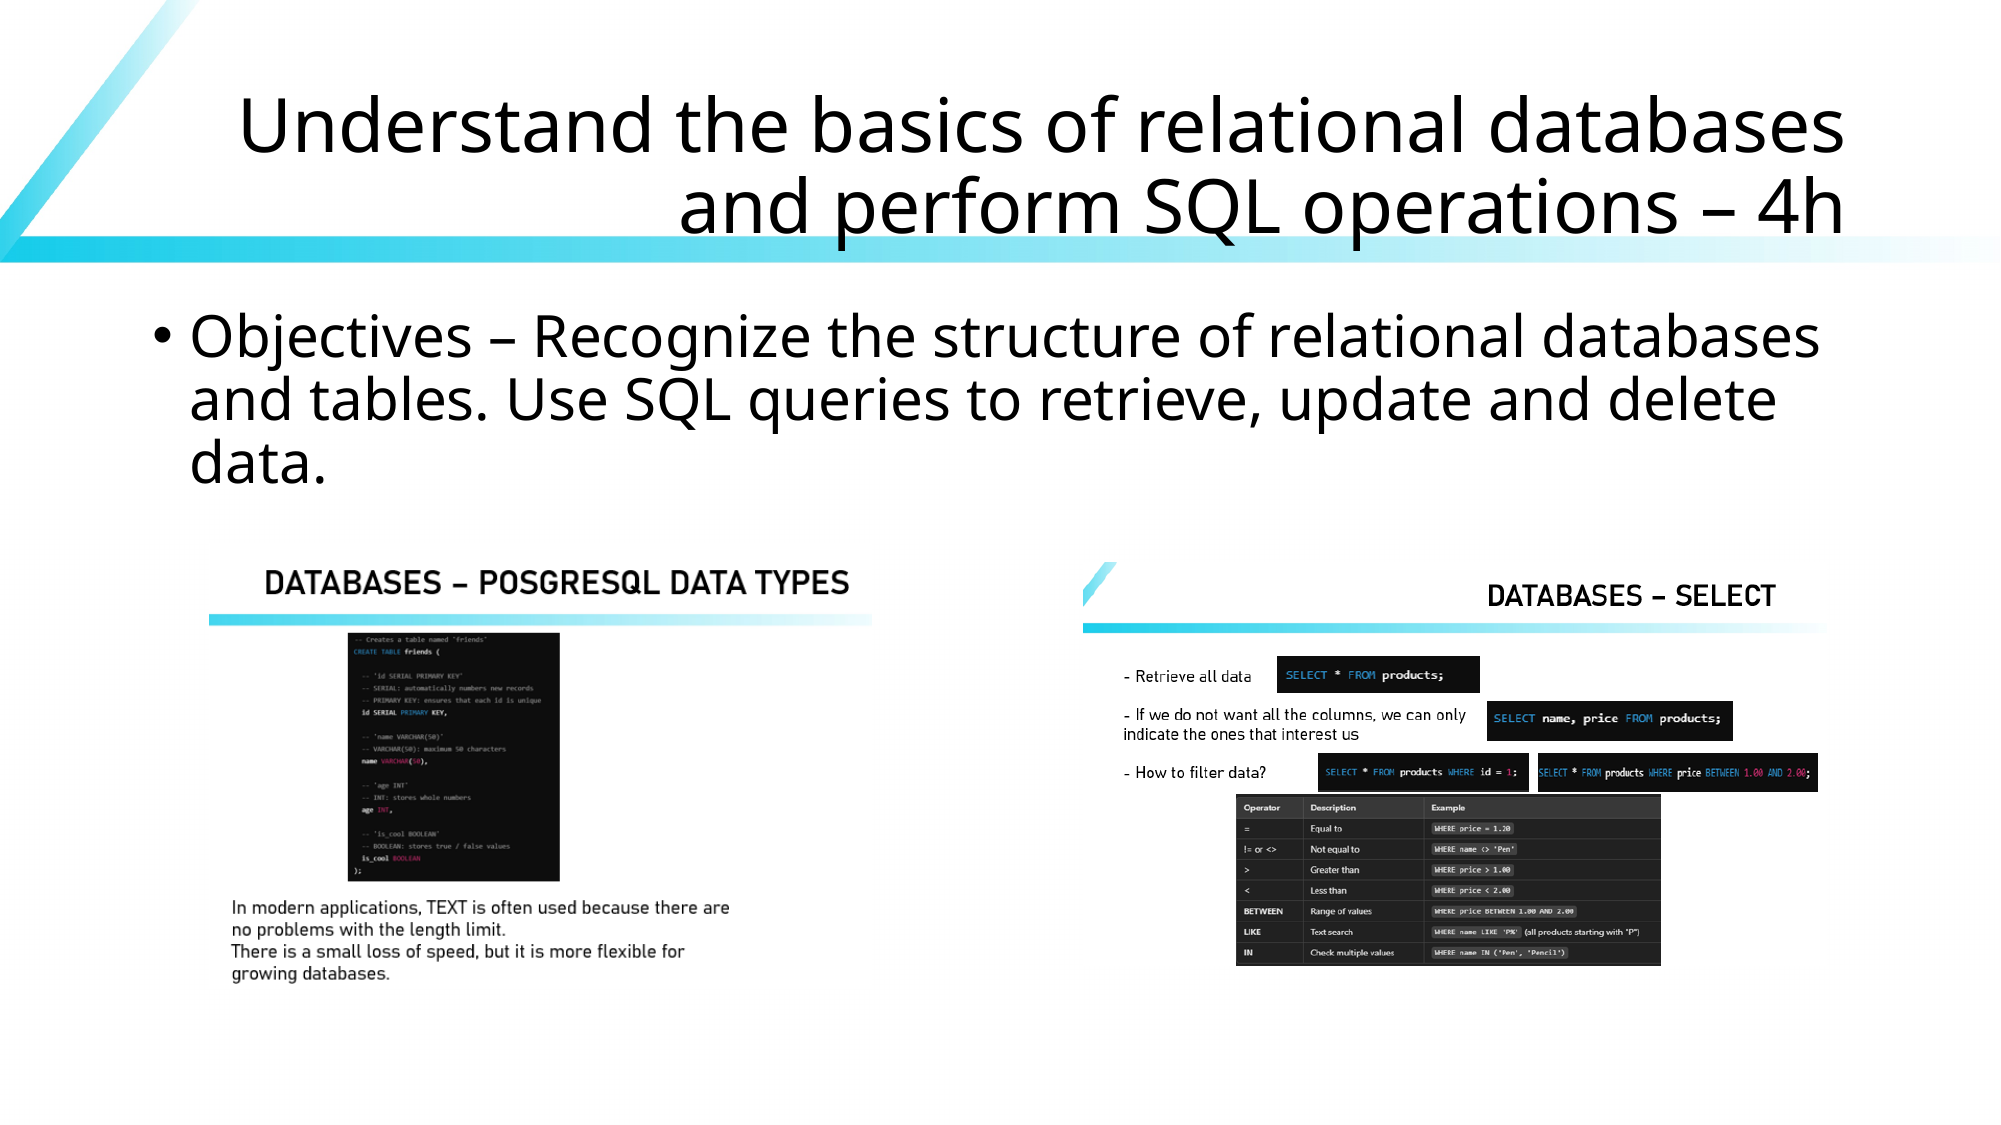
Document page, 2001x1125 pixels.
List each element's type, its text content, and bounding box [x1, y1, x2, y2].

picture [0, 0, 2000, 1125]
title Understand the basics of relational databases and perform SQL operations – 4h [137, 59, 1863, 278]
list Objectives – Recognize the structure of relational databases and tables. Use SQL queries to retrieve, update and delete data. [137, 299, 1863, 1014]
